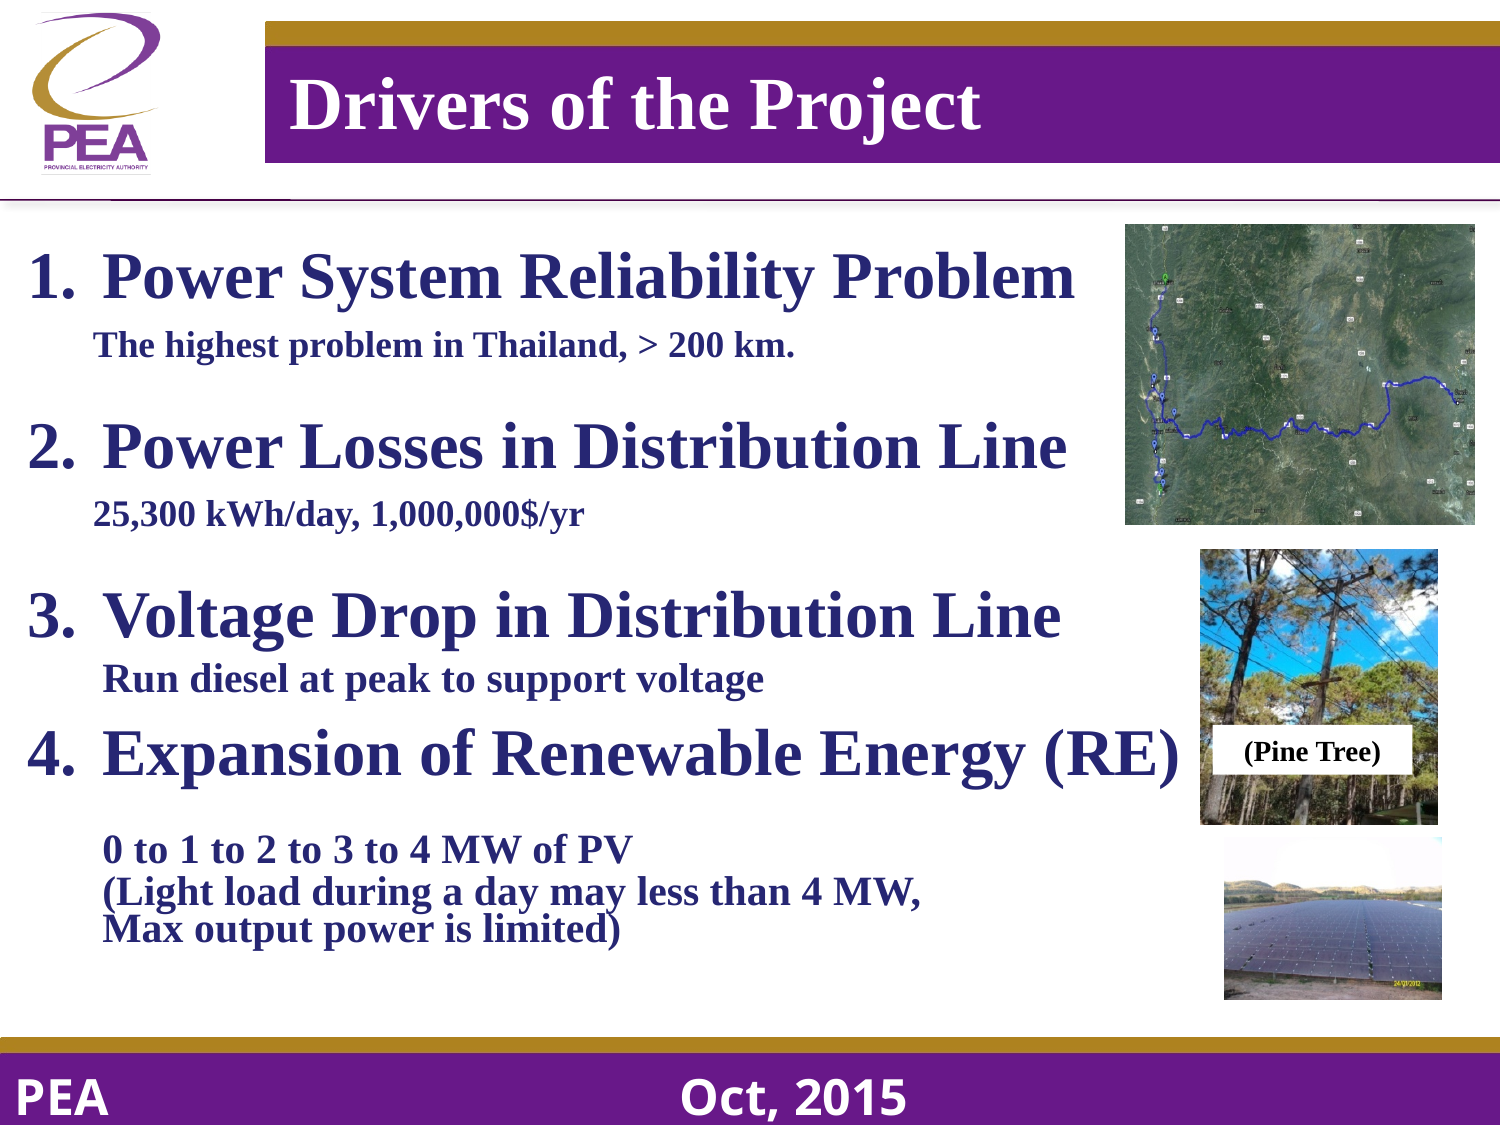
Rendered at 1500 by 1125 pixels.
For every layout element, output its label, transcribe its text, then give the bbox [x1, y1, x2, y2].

picture [1199, 549, 1438, 826]
picture [0, 1037, 1500, 1125]
list Power System Reliability Problem The highest problem in Thailand, > 200 km. Power Losses in Distribution Line 25,300 kWh/day, 1,000,000$/yr Voltage Drop in Distribution Line Run diesel at peak to support voltage Expansion of Renewable Energy (RE) 0 to 1 to 2 to 3 to 4 MW of PV (Light load during a day may less than 4 MW, Max output power is limited) [12, 224, 1363, 1013]
picture [1224, 837, 1442, 1001]
picture [1124, 224, 1476, 526]
picture [29, 0, 163, 188]
title Drivers of the Project [275, 37, 1500, 163]
picture [265, 21, 1500, 163]
